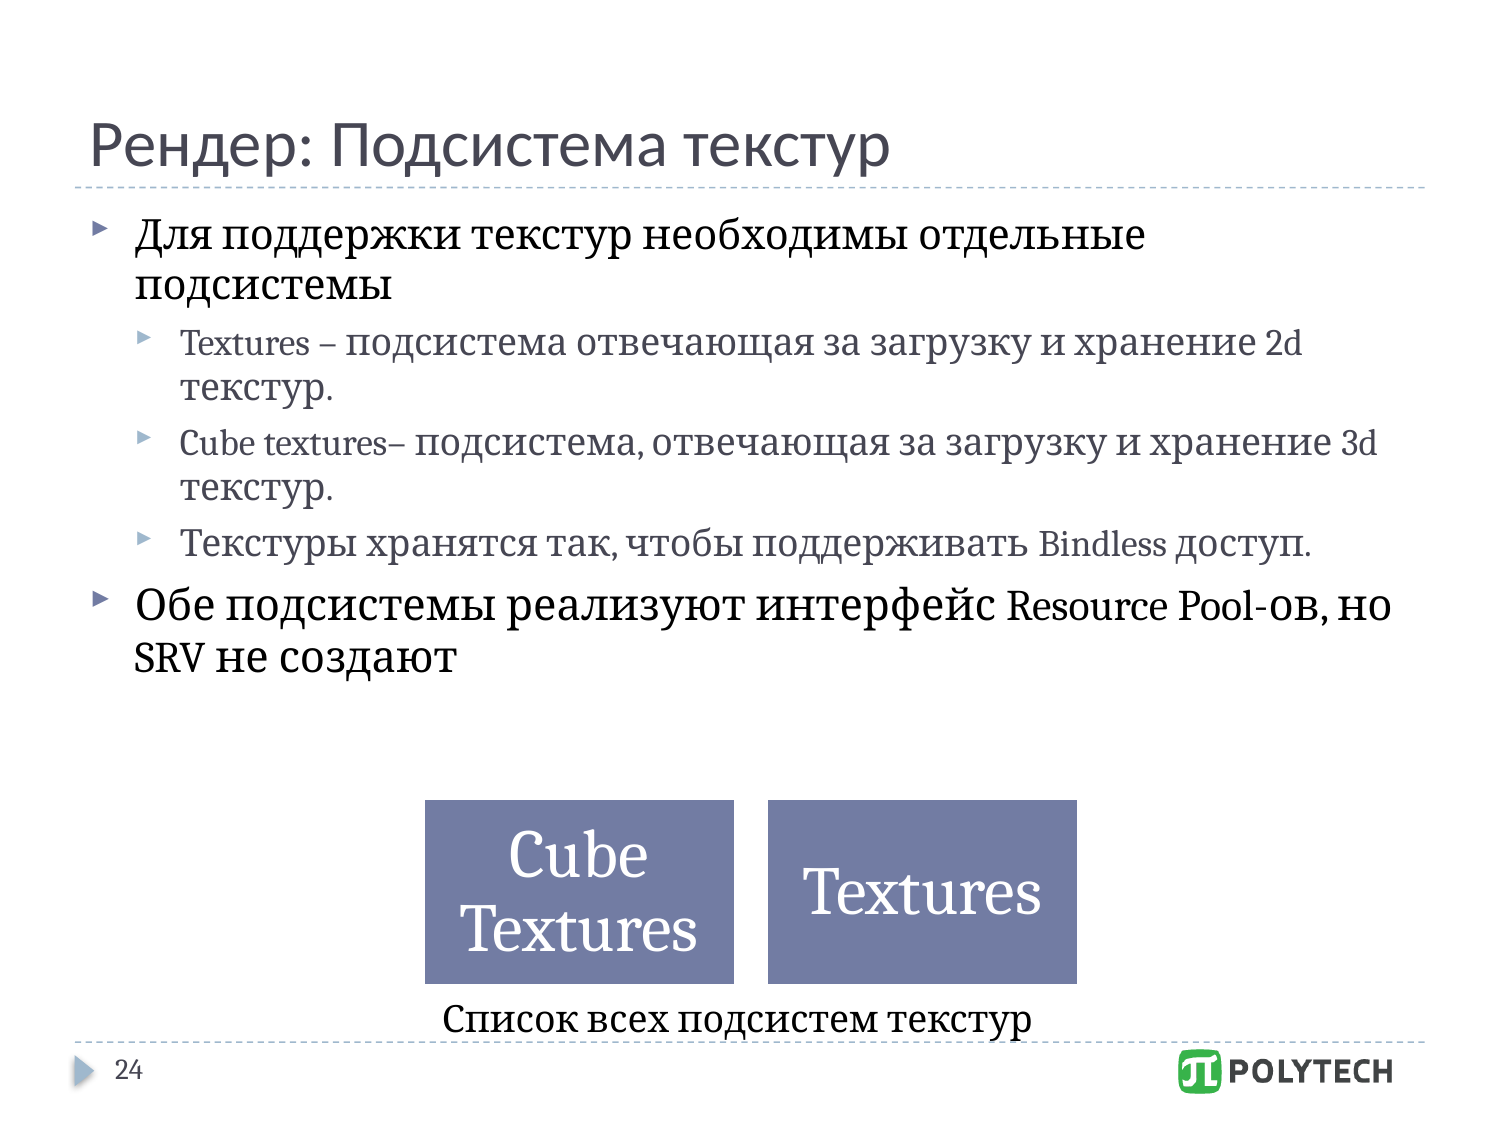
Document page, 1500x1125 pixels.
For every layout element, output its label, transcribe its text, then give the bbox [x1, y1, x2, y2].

text_box Список всех подсистем текстур [427, 1000, 1048, 1048]
title Рендер: Подсистема текстур [75, 24, 1425, 188]
list Для поддержки текстур необходимы отдельные подсистемы Textures – подсистема отвечающая за загрузку и хранение 2d текстур. Cube textures– подсистема, отвечающая за загрузку и хранение 3d текстур. Текстуры хранятся так, чтобы поддерживать Bindless доступ. Обе подсистемы реализуют интерфейс Resource Pool-ов, но SRV не создают [75, 200, 1425, 1010]
picture [1166, 1039, 1403, 1103]
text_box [383, 798, 1119, 987]
slide_number 24 [100, 1042, 426, 1103]
